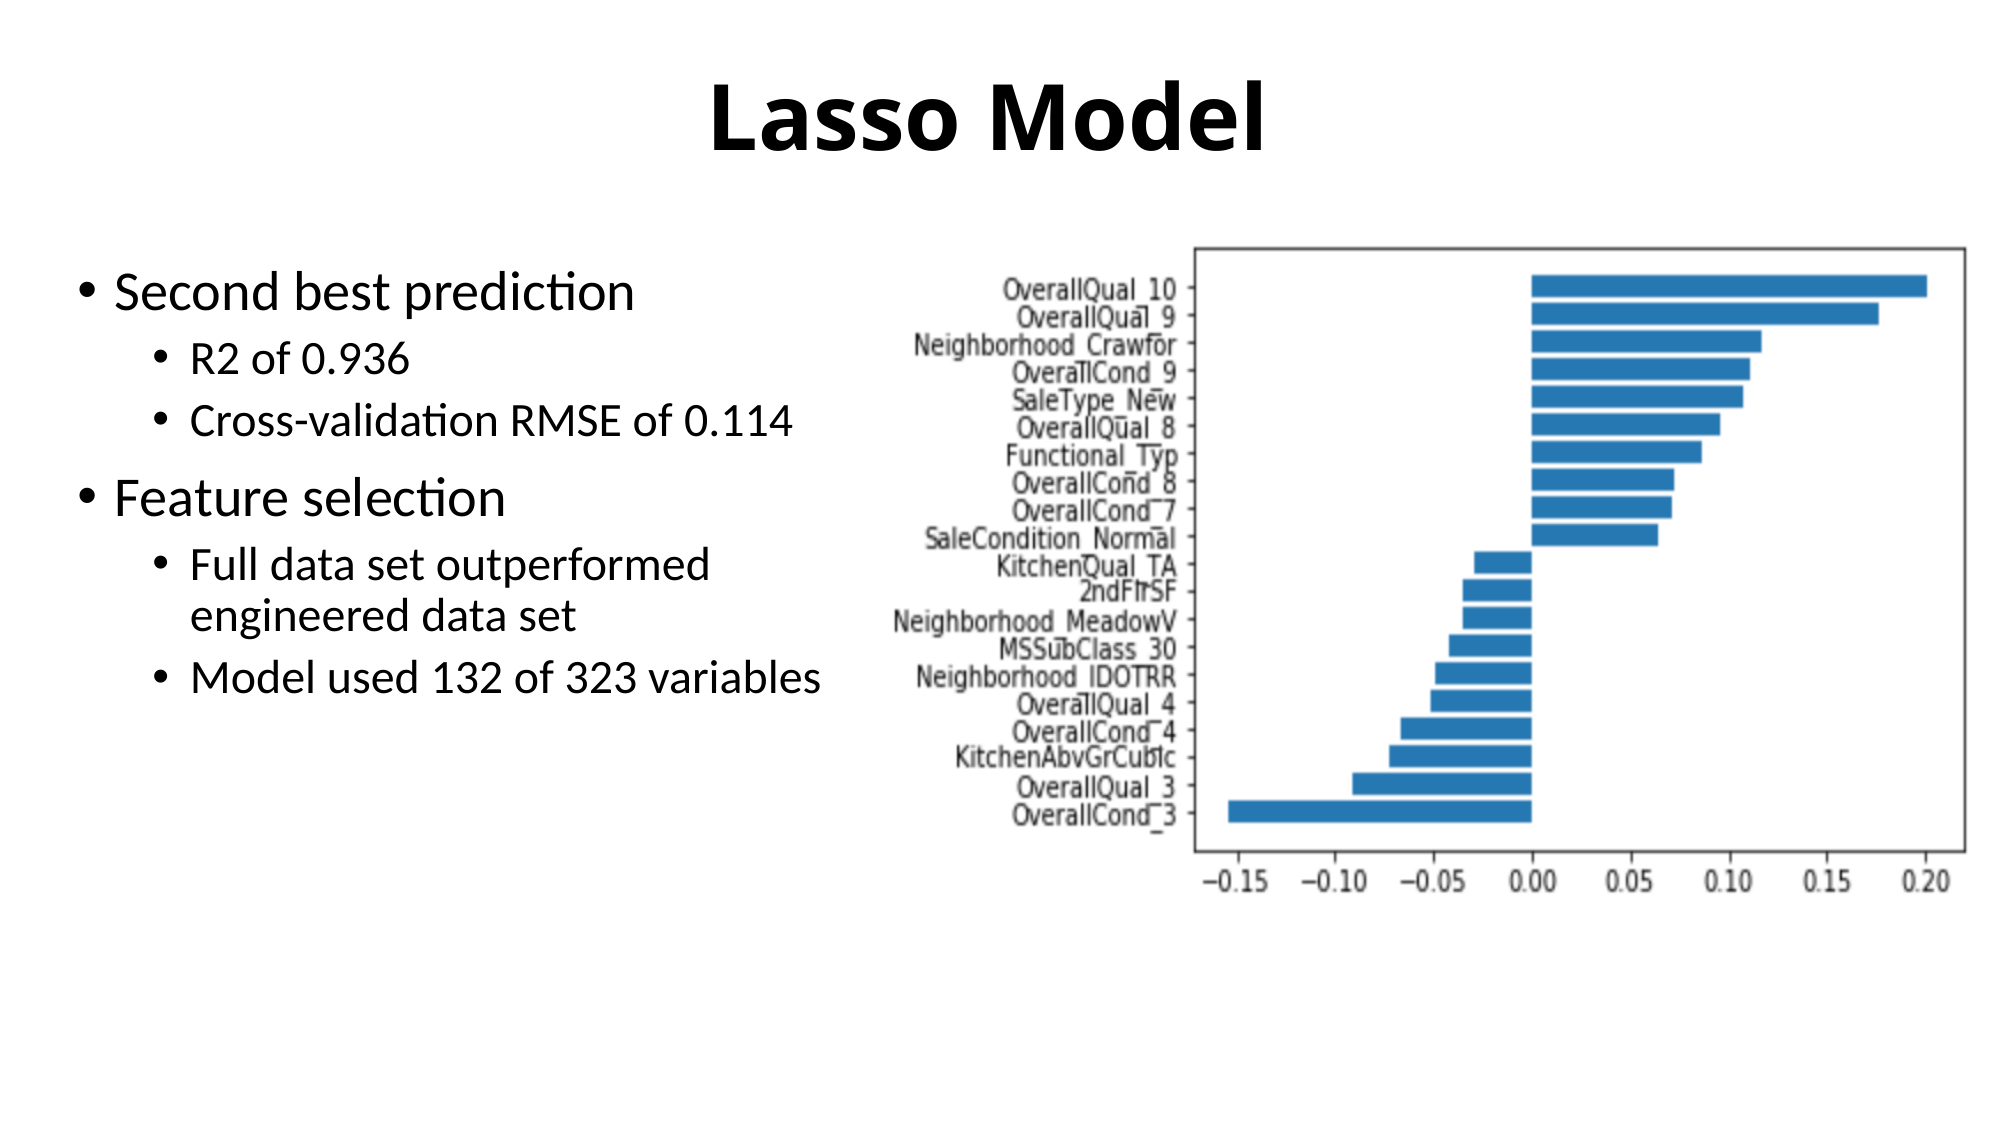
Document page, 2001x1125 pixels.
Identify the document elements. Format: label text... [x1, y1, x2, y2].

text_box Second best prediction R2 of 0.936 Cross-validation RMSE of 0.114 Feature selection Full data set outperformed engineered data set Model used 132 of 323 variables [62, 254, 880, 1085]
title Lasso Model [137, 12, 1863, 230]
picture [879, 231, 1980, 914]
